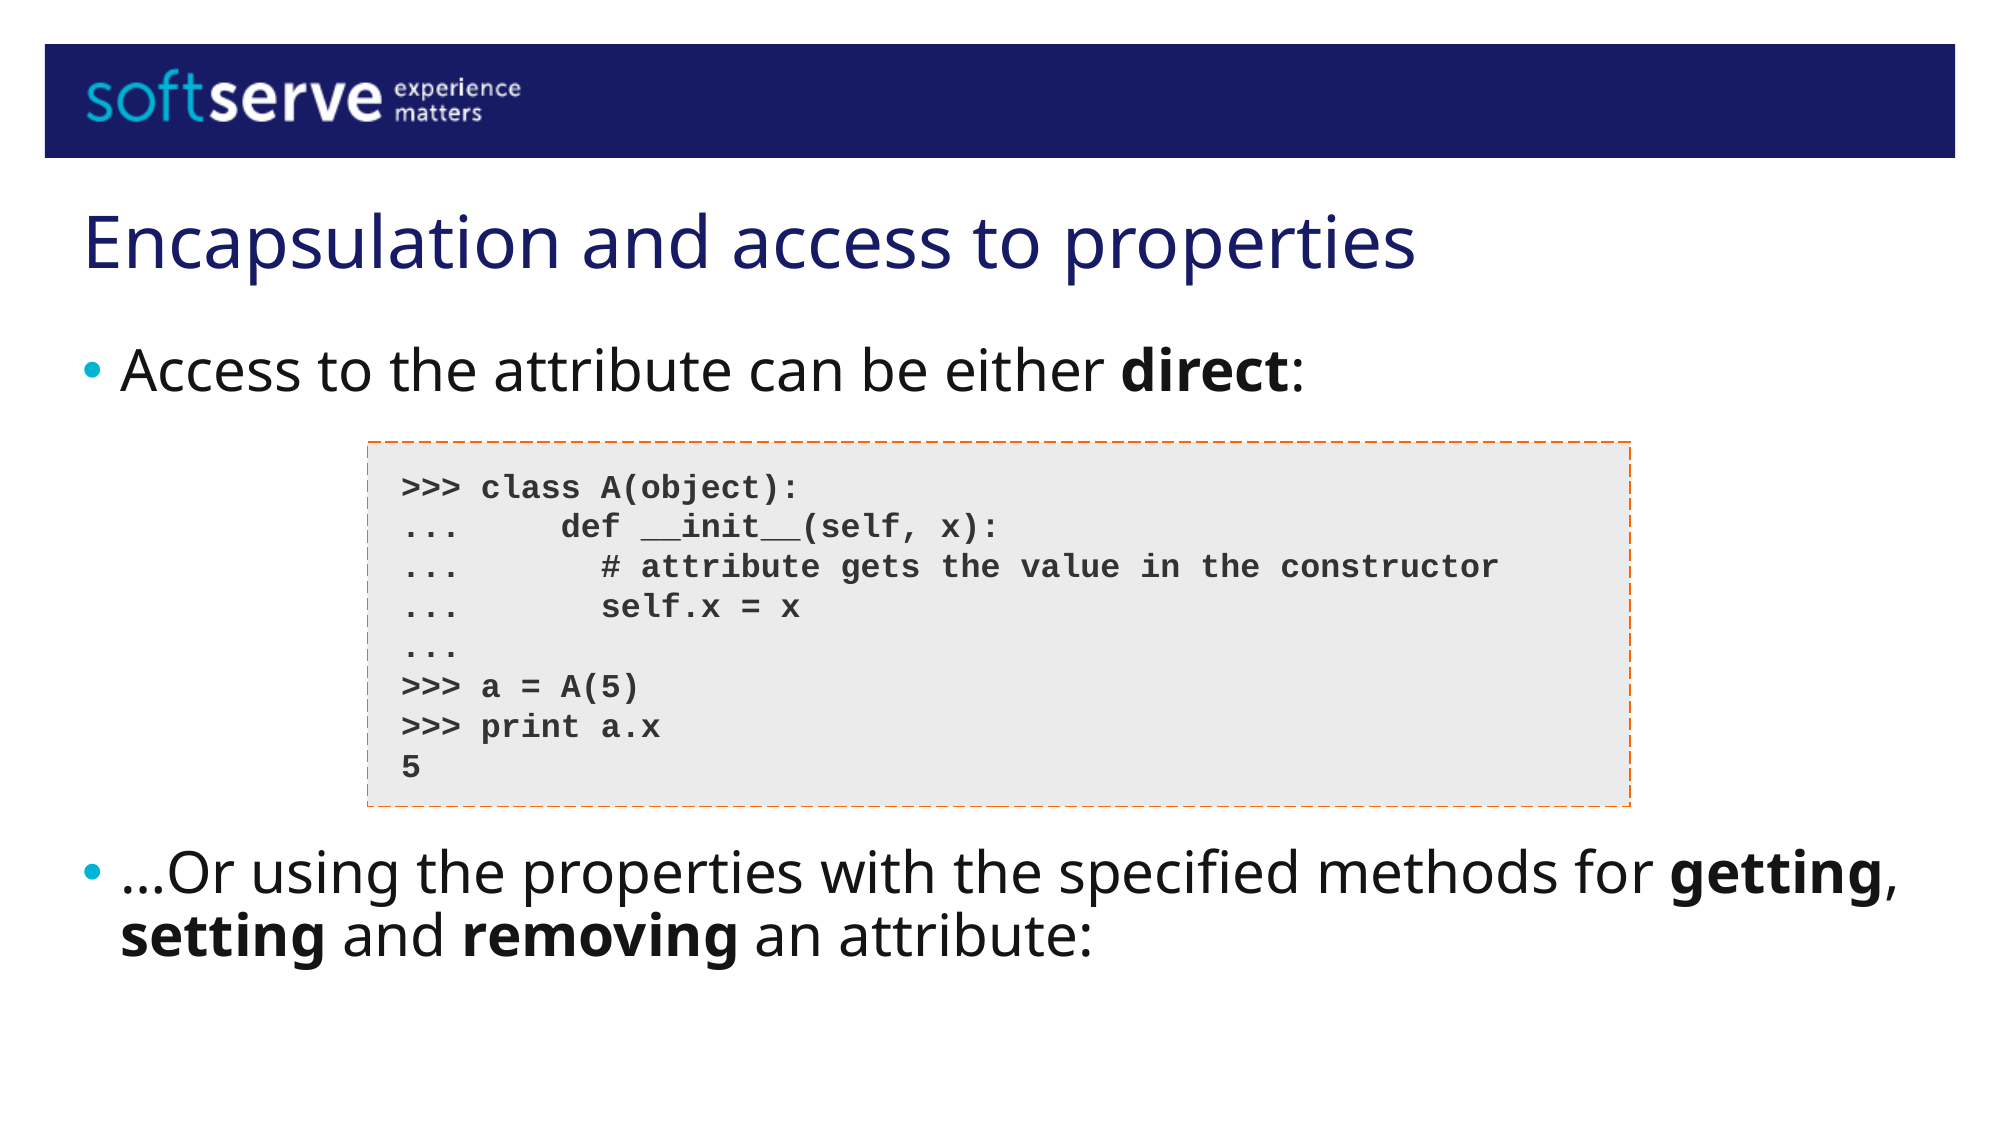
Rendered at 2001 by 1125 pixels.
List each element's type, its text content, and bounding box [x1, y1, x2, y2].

list Access to the attribute can be either direct: …Or using the properties with the specified methods for getting, setting and removing an attribute: [67, 333, 1930, 1048]
text_box >>> class A(object): ... def __init__(self, x): ... # attribute gets the value in the constructor ... self.x = x ... >>> a = A(5) >>> print a.x 5 [367, 442, 1630, 807]
title Encapsulation and access to properties [67, 202, 1931, 289]
